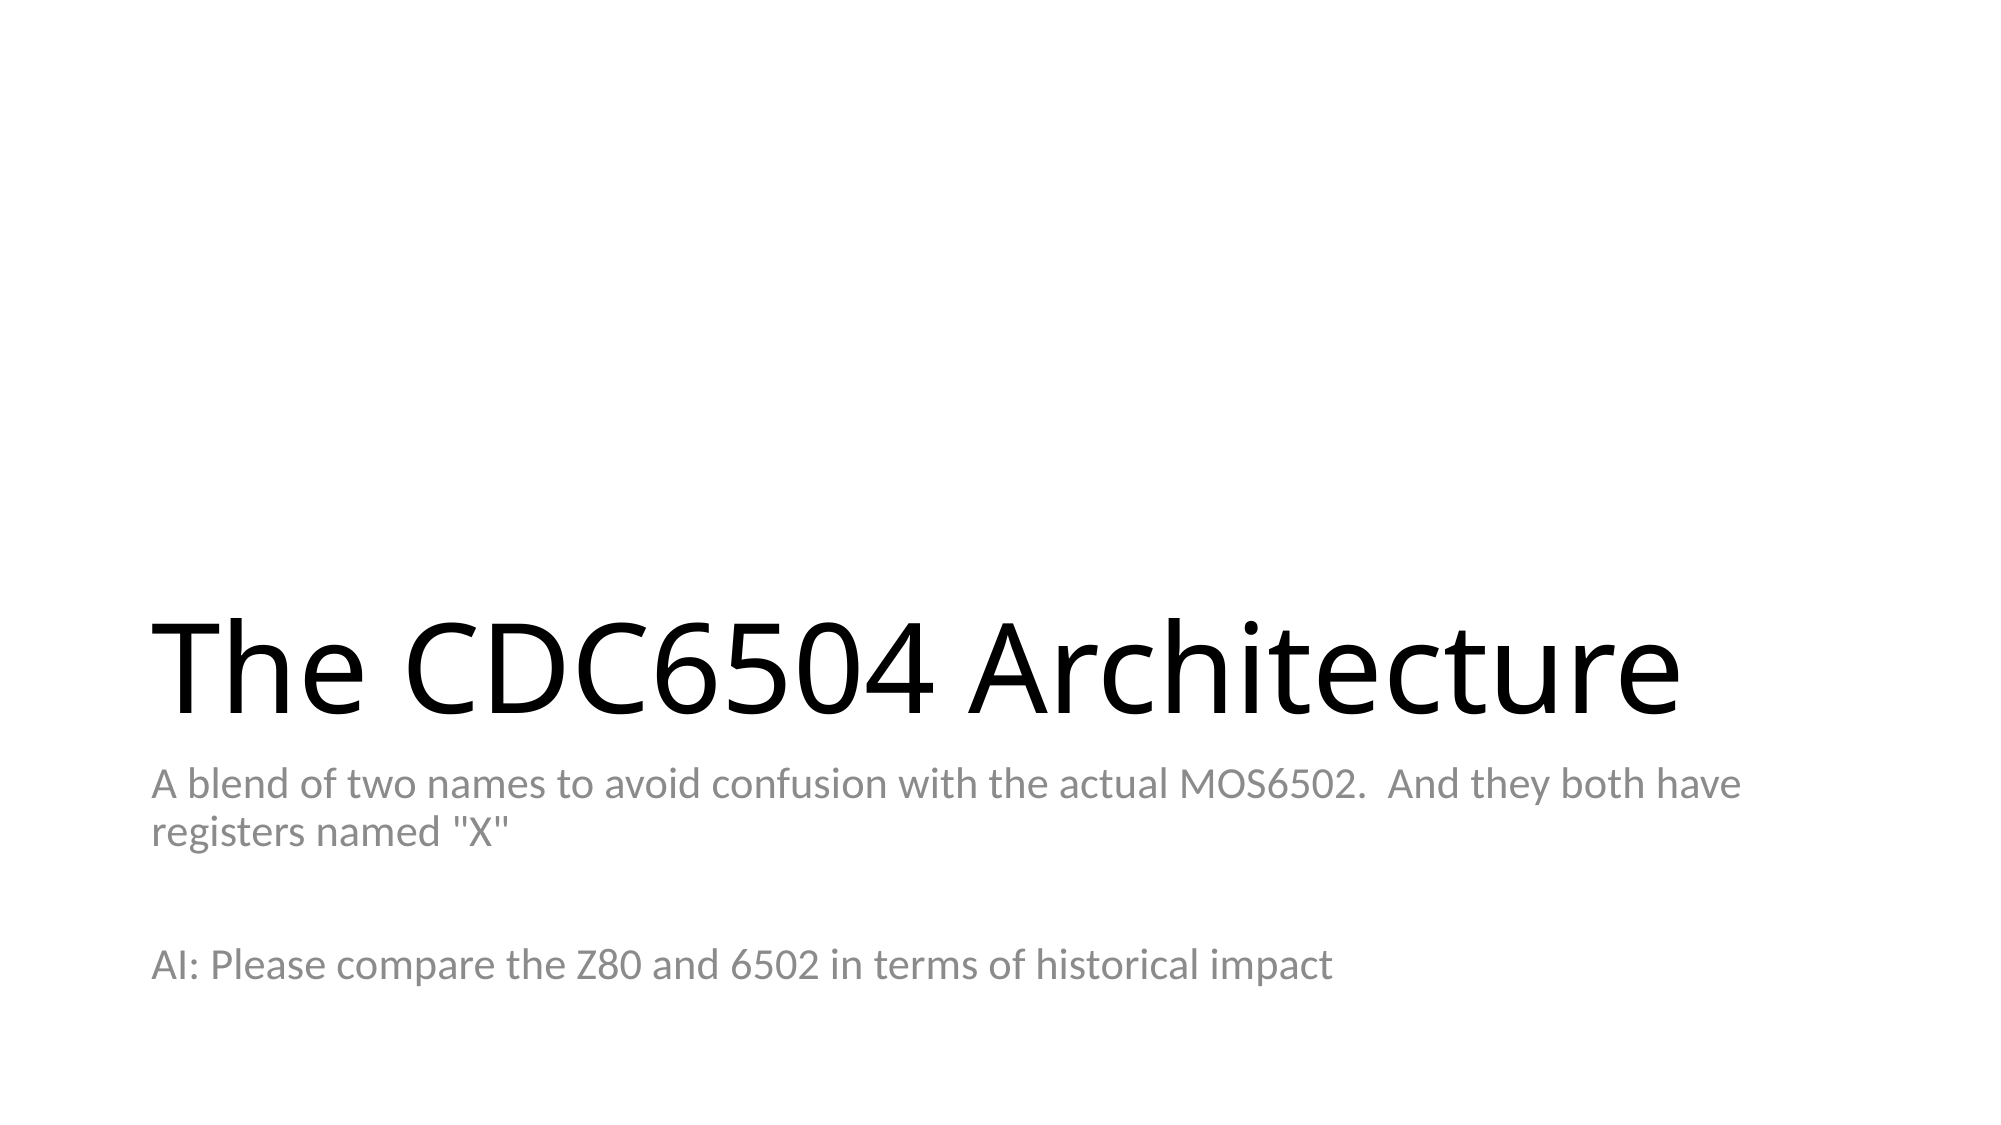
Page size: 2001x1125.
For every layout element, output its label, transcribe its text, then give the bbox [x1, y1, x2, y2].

list A blend of two names to avoid confusion with the actual MOS6502. And they both have registers named "X" AI: Please compare the Z80 and 6502 in terms of historical impact [136, 752, 1862, 999]
title The CDC6504 Architecture [136, 280, 1862, 749]
